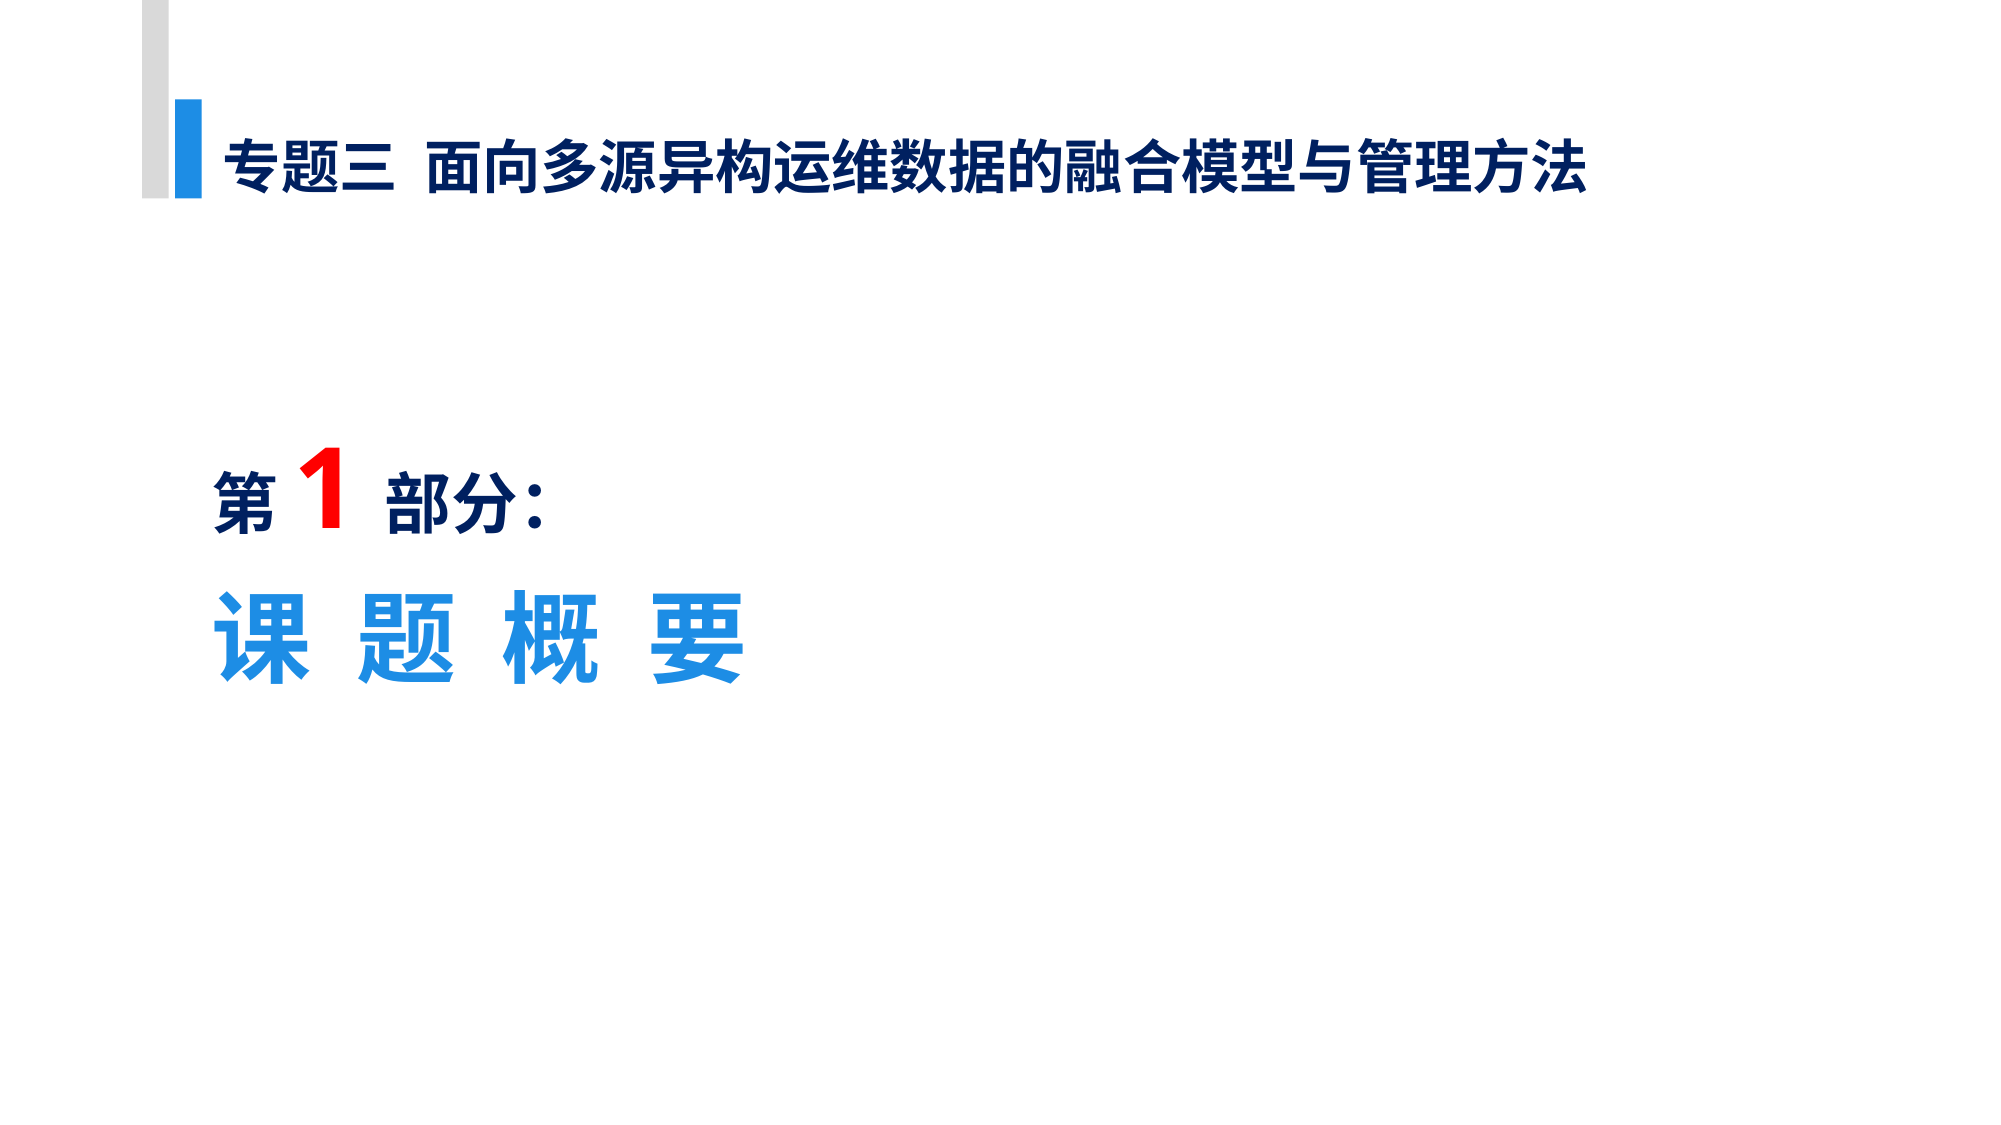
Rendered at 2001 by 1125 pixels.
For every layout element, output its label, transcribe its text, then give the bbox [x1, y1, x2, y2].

text_box 第1部分： 课 题 概 要 [196, 381, 2000, 820]
text_box 专题三 面向多源异构运维数据的融合模型与管理方法 [208, 114, 1684, 208]
